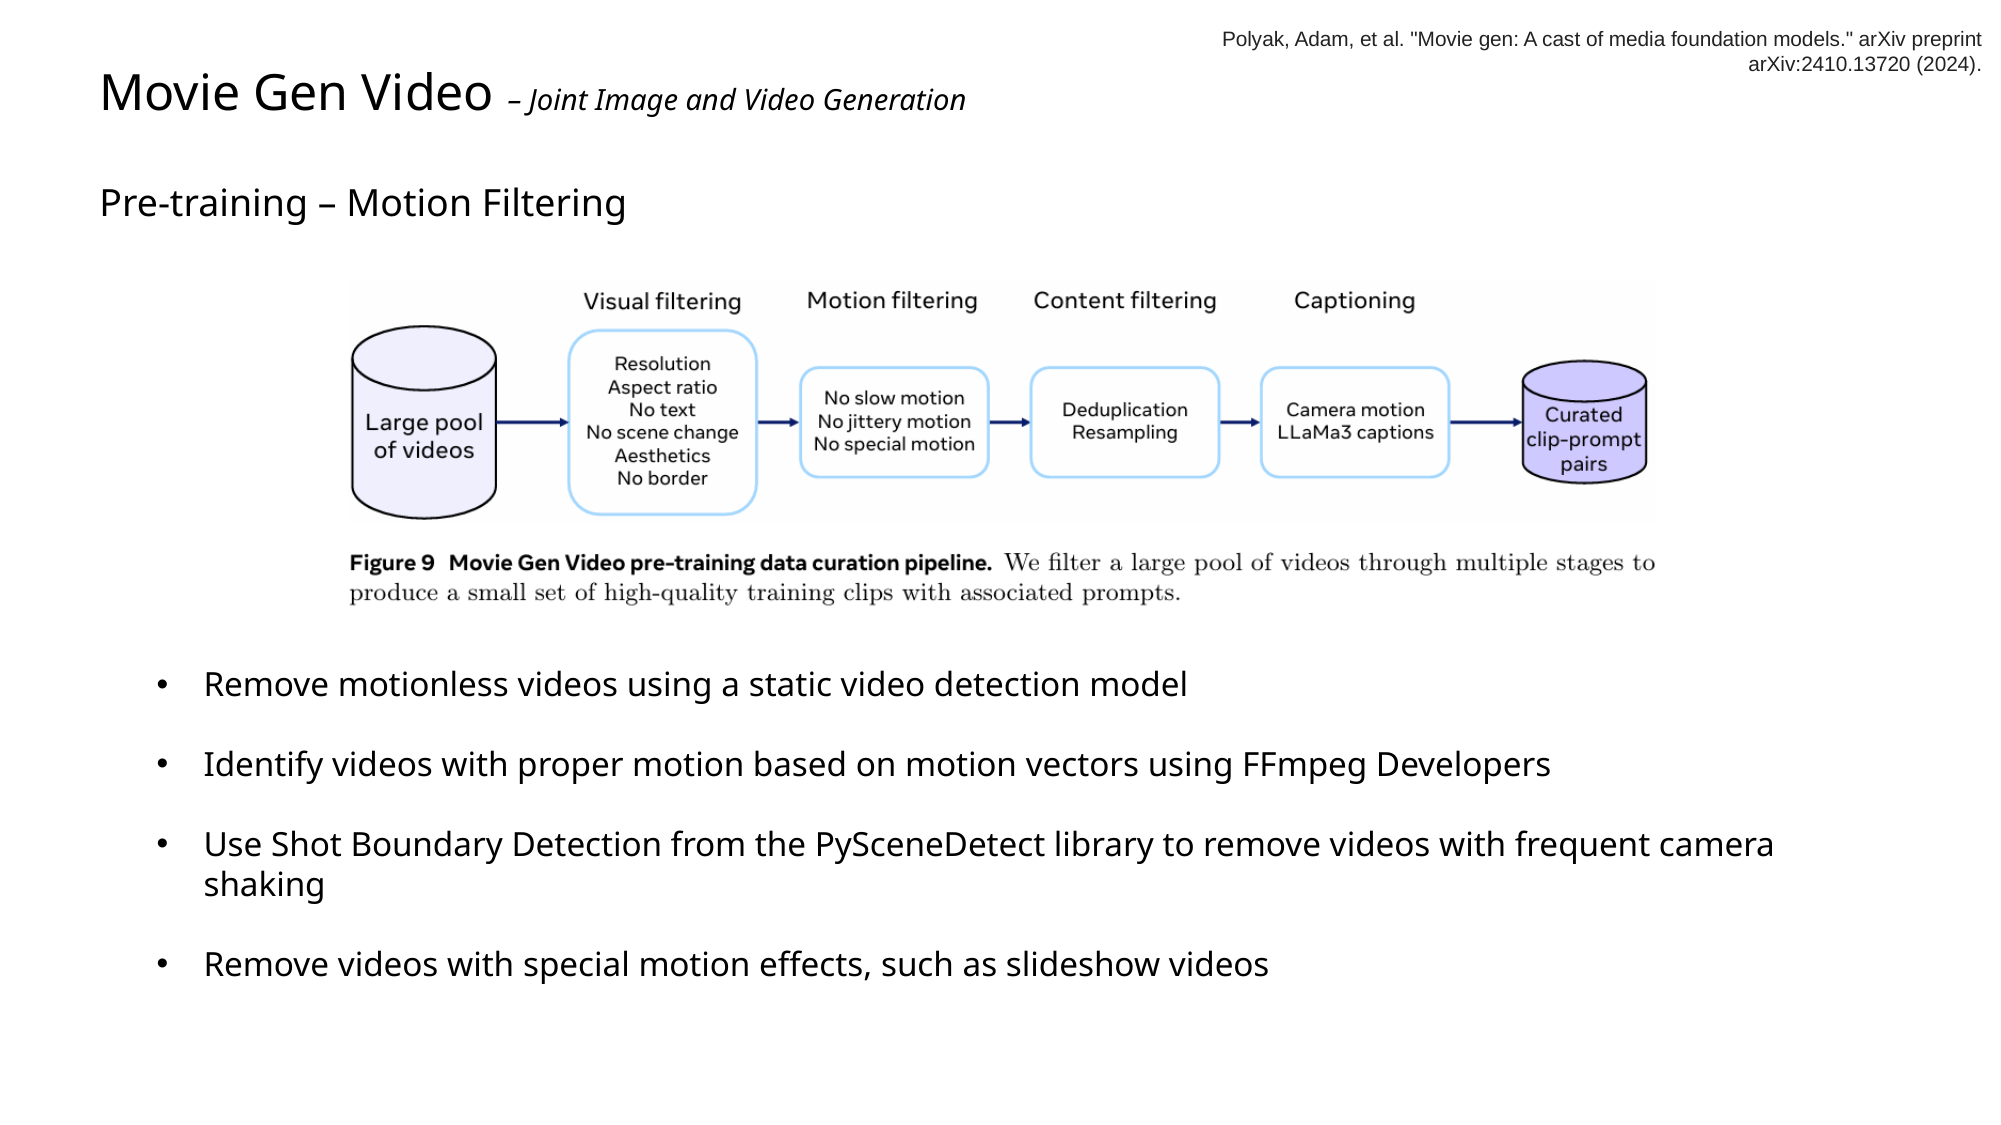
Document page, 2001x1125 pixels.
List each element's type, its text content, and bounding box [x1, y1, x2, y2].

picture [337, 275, 1663, 613]
text_box Pre-training – Motion Filtering [84, 171, 1243, 232]
text_box Remove motionless videos using a static video detection model Identify videos with proper motion based on motion vectors using FFmpeg Developers Use Shot Boundary Detection from the PySceneDetect library to remove videos with frequent camera shaking Remove videos with special motion effects, such as slideshow videos [141, 656, 1859, 991]
text_box Movie Gen Video – Joint Image and Video Generation [84, 53, 1059, 128]
text_box Polyak, Adam, et al. "Movie gen: A cast of media foundation models." arXiv preprint arXiv:2410.13720 (2024). [980, 18, 1997, 83]
